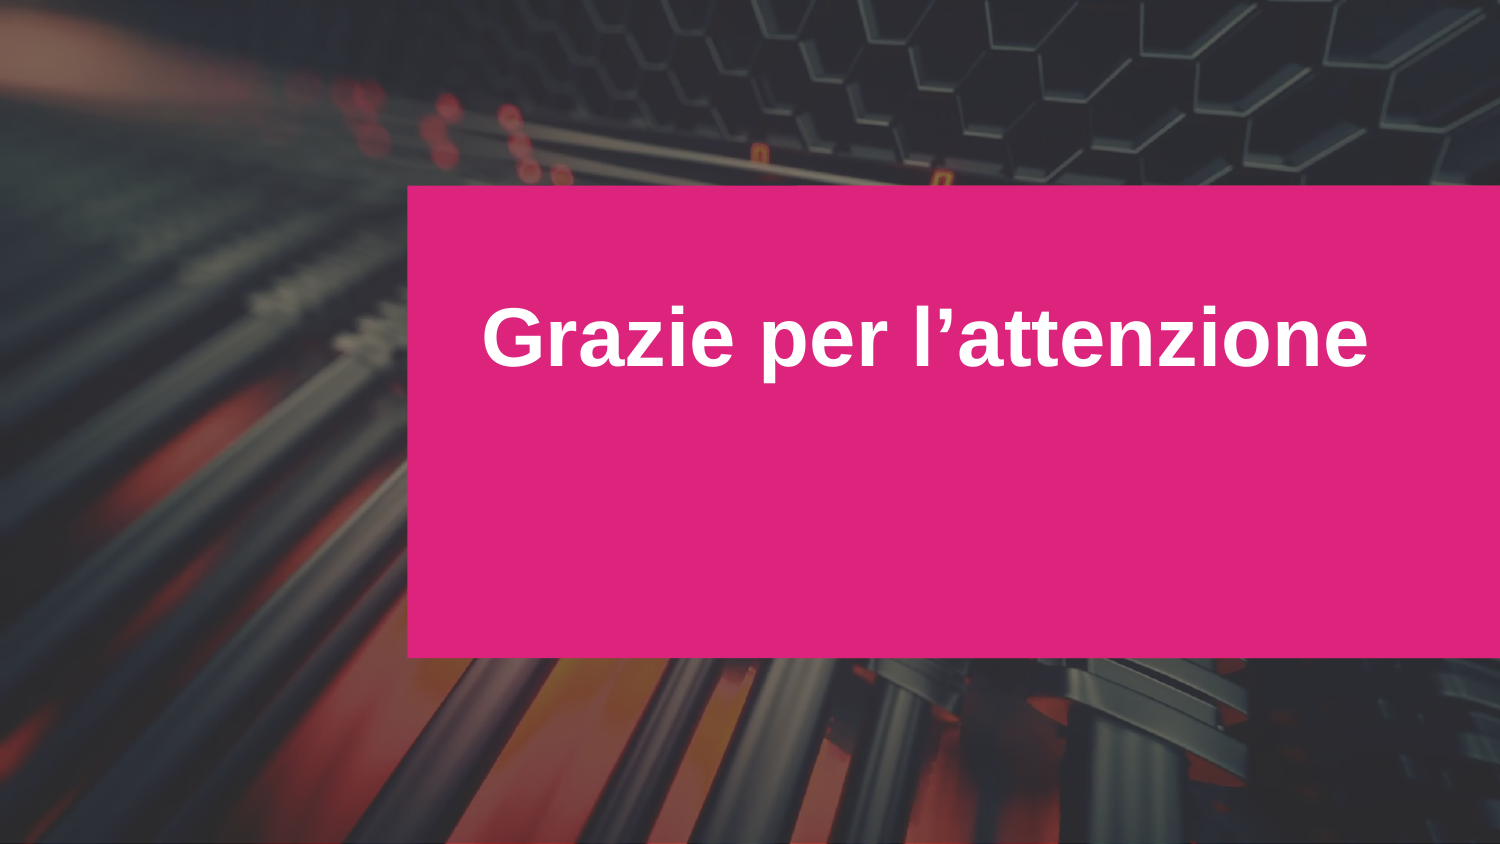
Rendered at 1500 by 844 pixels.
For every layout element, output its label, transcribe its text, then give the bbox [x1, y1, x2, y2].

text_box [405, 184, 1500, 660]
list Grazie per l’attenzione [466, 221, 1388, 446]
